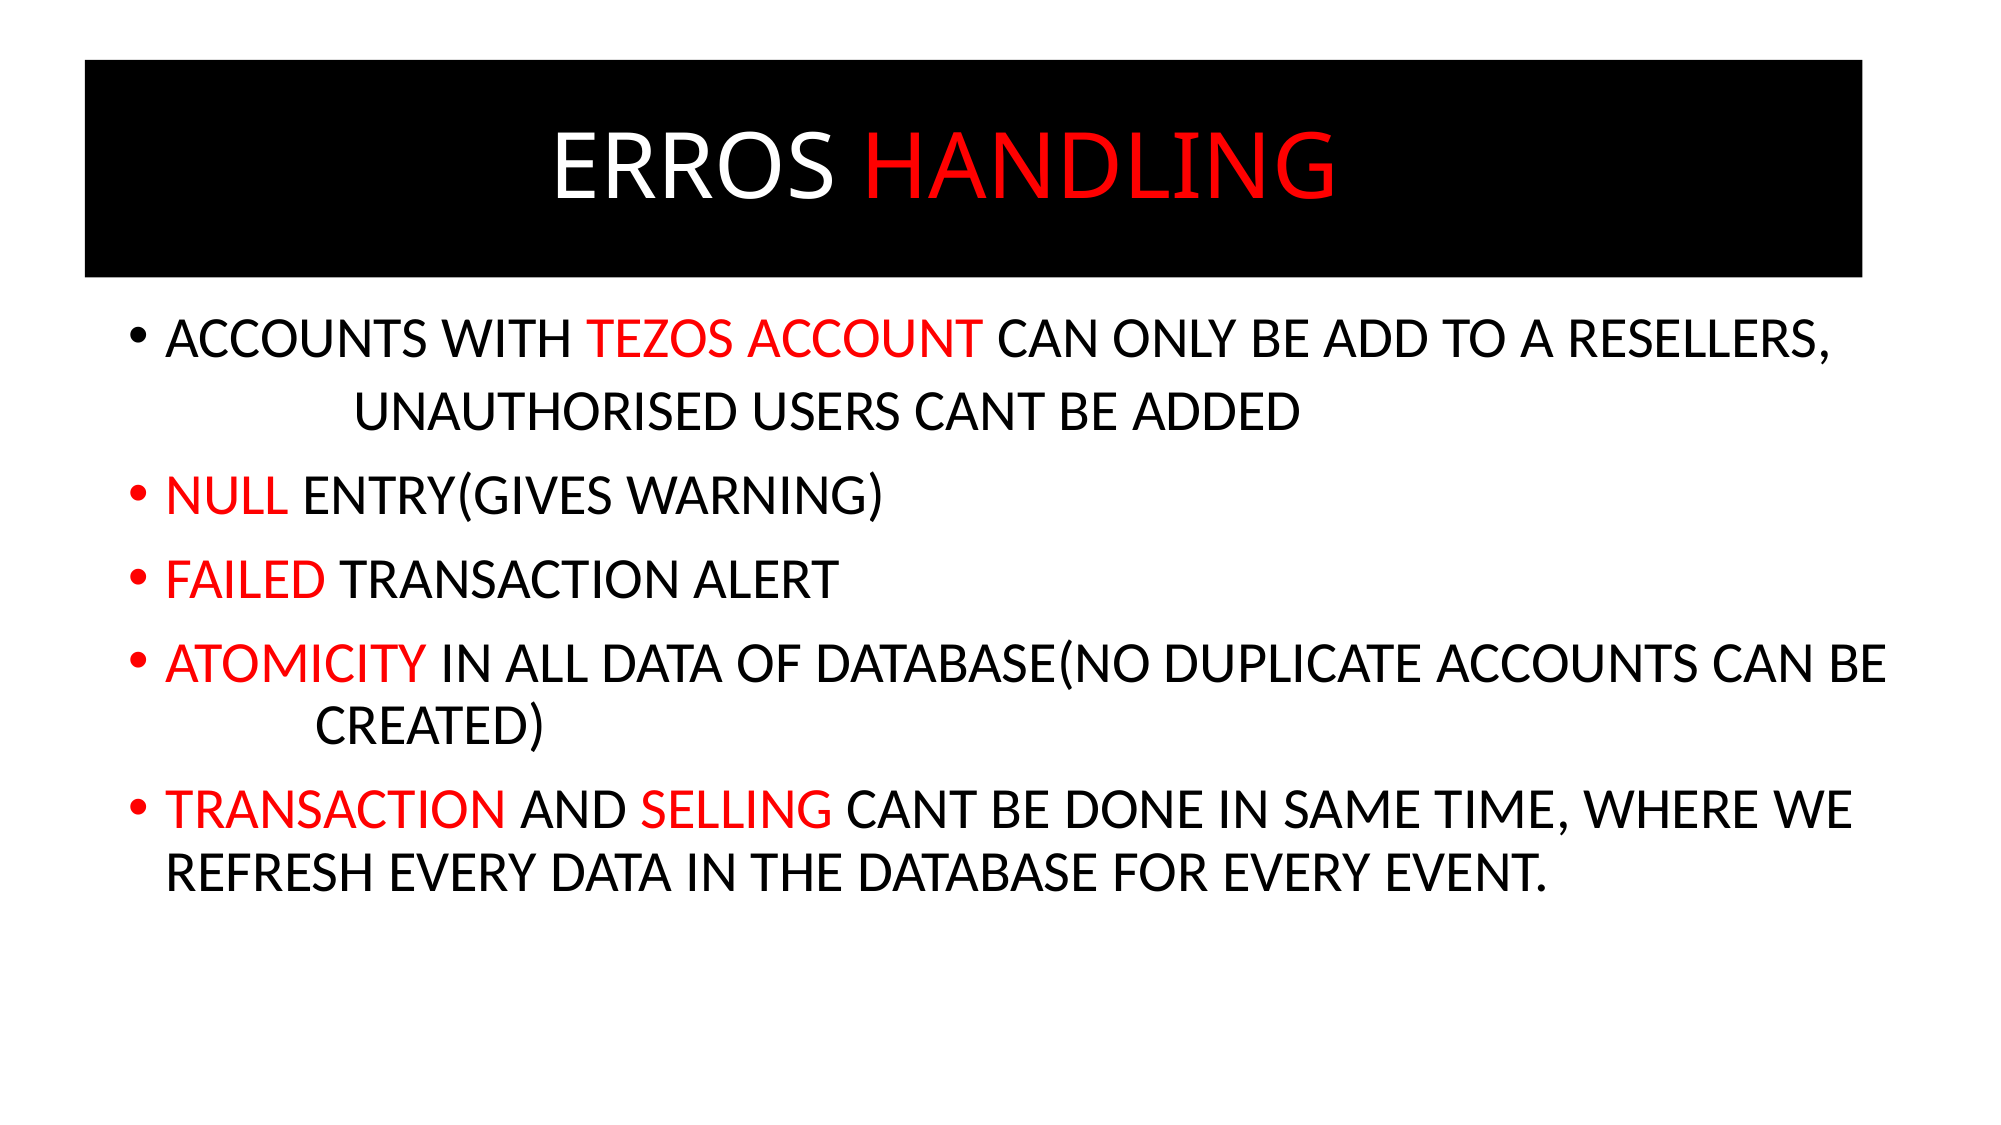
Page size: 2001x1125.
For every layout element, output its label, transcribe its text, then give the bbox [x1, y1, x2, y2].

list ACCOUNTS WITH TEZOS ACCOUNT CAN ONLY BE ADD TO A RESELLERS, UNAUTHORISED USERS CANT BE ADDED NULL ENTRY(GIVES WARNING) FAILED TRANSACTION ALERT ATOMICITY IN ALL DATA OF DATABASE(NO DUPLICATE ACCOUNTS CAN BE CREATED) TRANSACTION AND SELLING CANT BE DONE IN SAME TIME, WHERE WE REFRESH EVERY DATA IN THE DATABASE FOR EVERY EVENT. [113, 299, 1926, 1014]
title ERROS HANDLING: [84, 59, 1863, 278]
